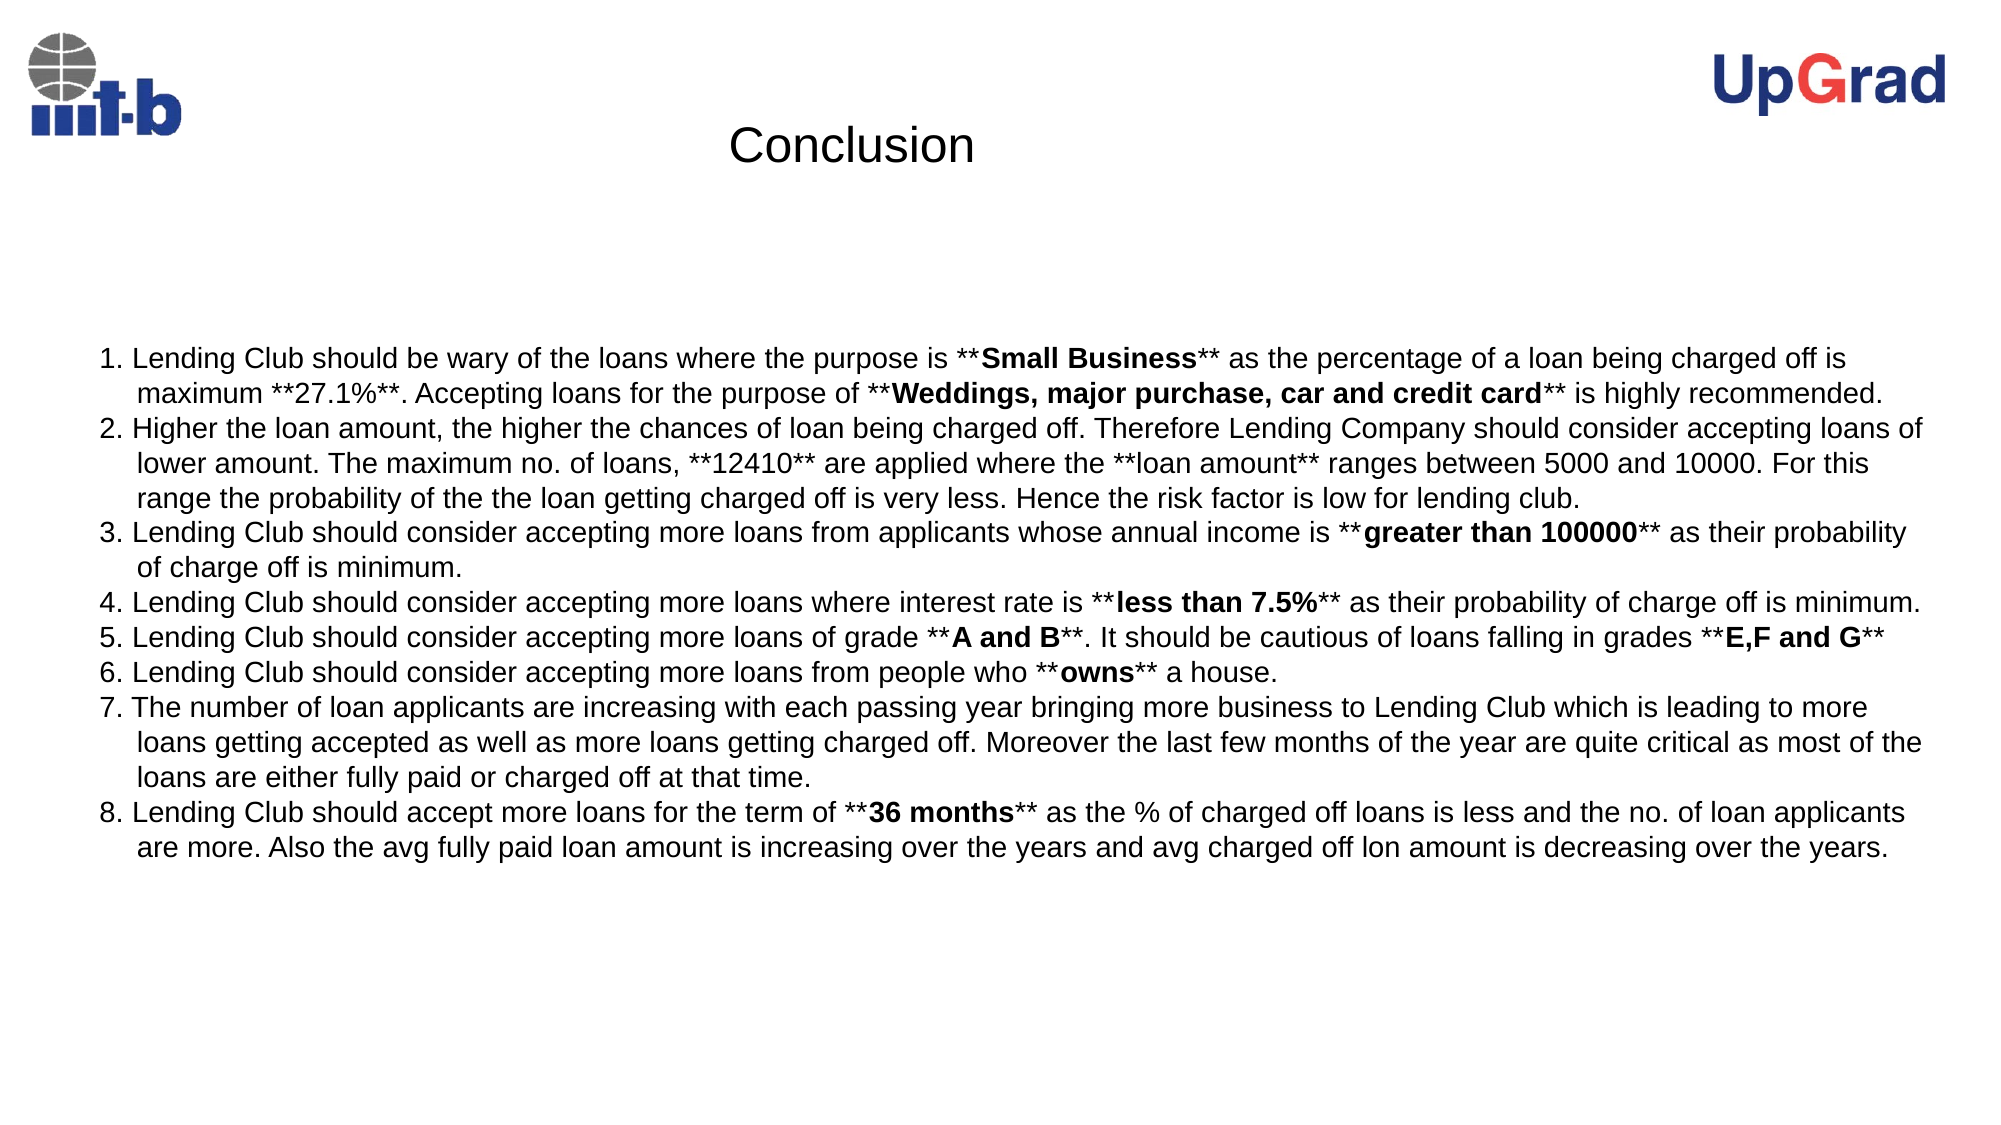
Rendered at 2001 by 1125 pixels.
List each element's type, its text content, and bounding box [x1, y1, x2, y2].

title Conclusion [199, 110, 1505, 301]
list 1. Lending Club should be wary of the loans where the purpose is **Small Business** as the percentage of a loan being charged off is maximum **27.1%**. Accepting loans for the purpose of **Weddings, major purchase, car and credit card** is highly recommended. 2. Higher the loan amount, the higher the chances of loan being charged off. Therefore Lending Company should consider accepting loans of lower amount. The maximum no. of loans, **12410** are applied where the **loan amount** ranges between 5000 and 10000. For this range the probability of the the loan getting charged off is very less. Hence the risk factor is low for lending club. 3. Lending Club should consider accepting more loans from applicants whose annual income is **greater than 100000** as their probability of charge off is minimum. 4. Lending Club should consider accepting more loans where interest rate is **less than 7.5%** as their probability of charge off is minimum. 5. Lending Club should consider accepting more loans of grade **A and B**. It should be cautious of loans falling in grades **E,F and G** 6. Lending Club should consider accepting more loans from people who **owns** a house. 7. The number of loan applicants are increasing with each passing year bringing more business to Lending Club which is leading to more loans getting accepted as well as more loans getting charged off. Moreover the last few months of the year are quite critical as most of the loans are either fully paid or charged off at that time. 8. Lending Club should accept more loans for the term of **36 months** as the % of charged off loans is less and the no. of loan applicants are more. Also the avg fully paid loan amount is increasing over the years and avg charged off lon amount is decreasing over the years. [61, 301, 1927, 942]
picture [1714, 53, 1945, 116]
picture [27, 32, 182, 136]
